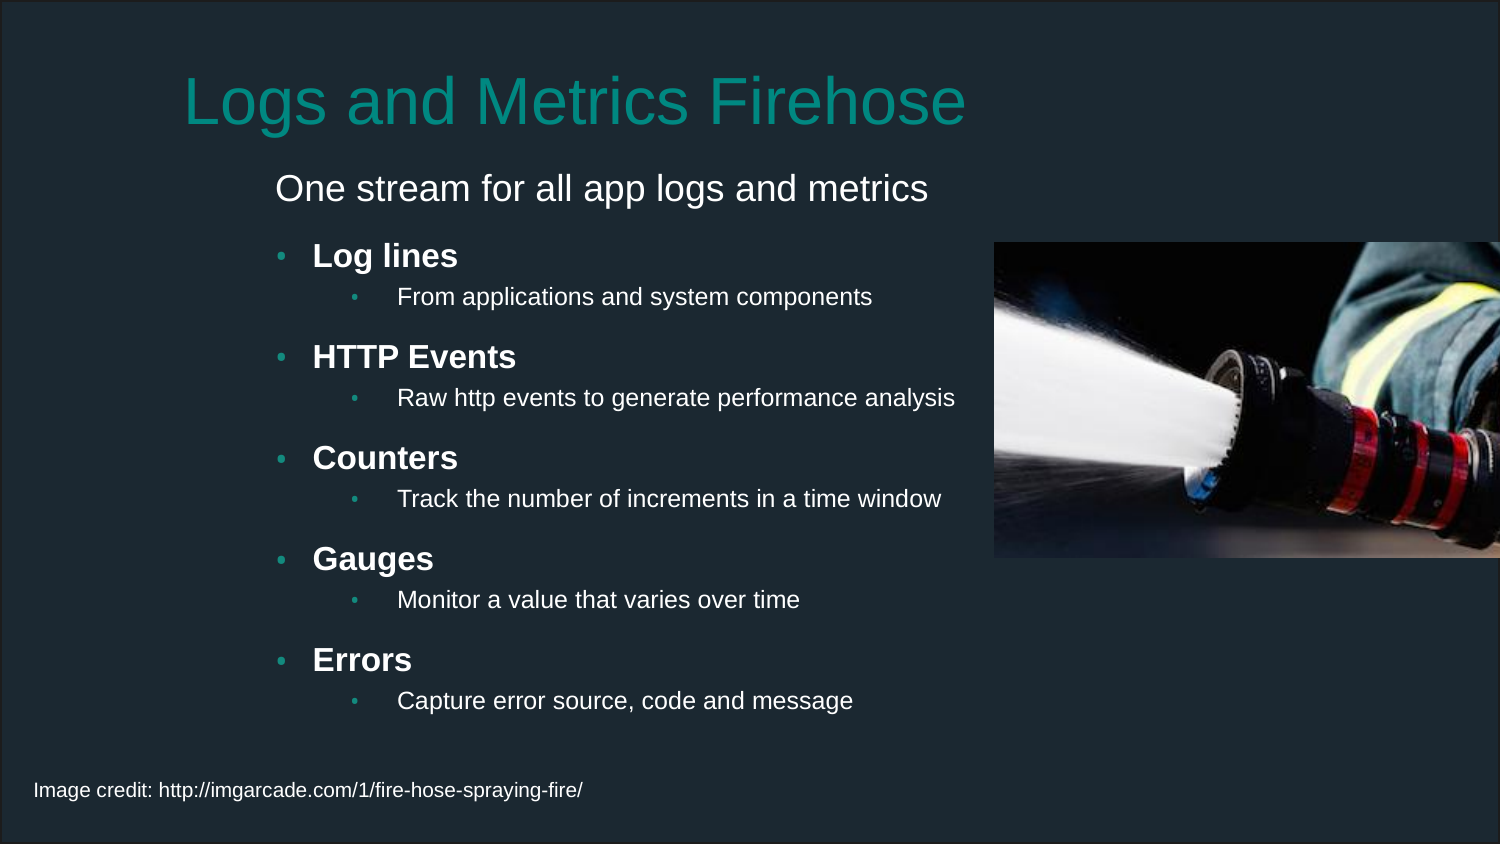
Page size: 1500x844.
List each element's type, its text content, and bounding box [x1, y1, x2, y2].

picture [994, 242, 1500, 558]
title Logs and Metrics Firehose [183, 66, 1324, 163]
list One stream for all app logs and metrics Log lines From applications and system components HTTP Events Raw http events to generate performance analysis Counters Track the number of increments in a time window Gauges Monitor a value that varies over time Errors Capture error source, code and message [275, 163, 1232, 243]
text_box Image credit: http://imgarcade.com/1/fire-hose-spraying-fire/ [14, 769, 603, 810]
